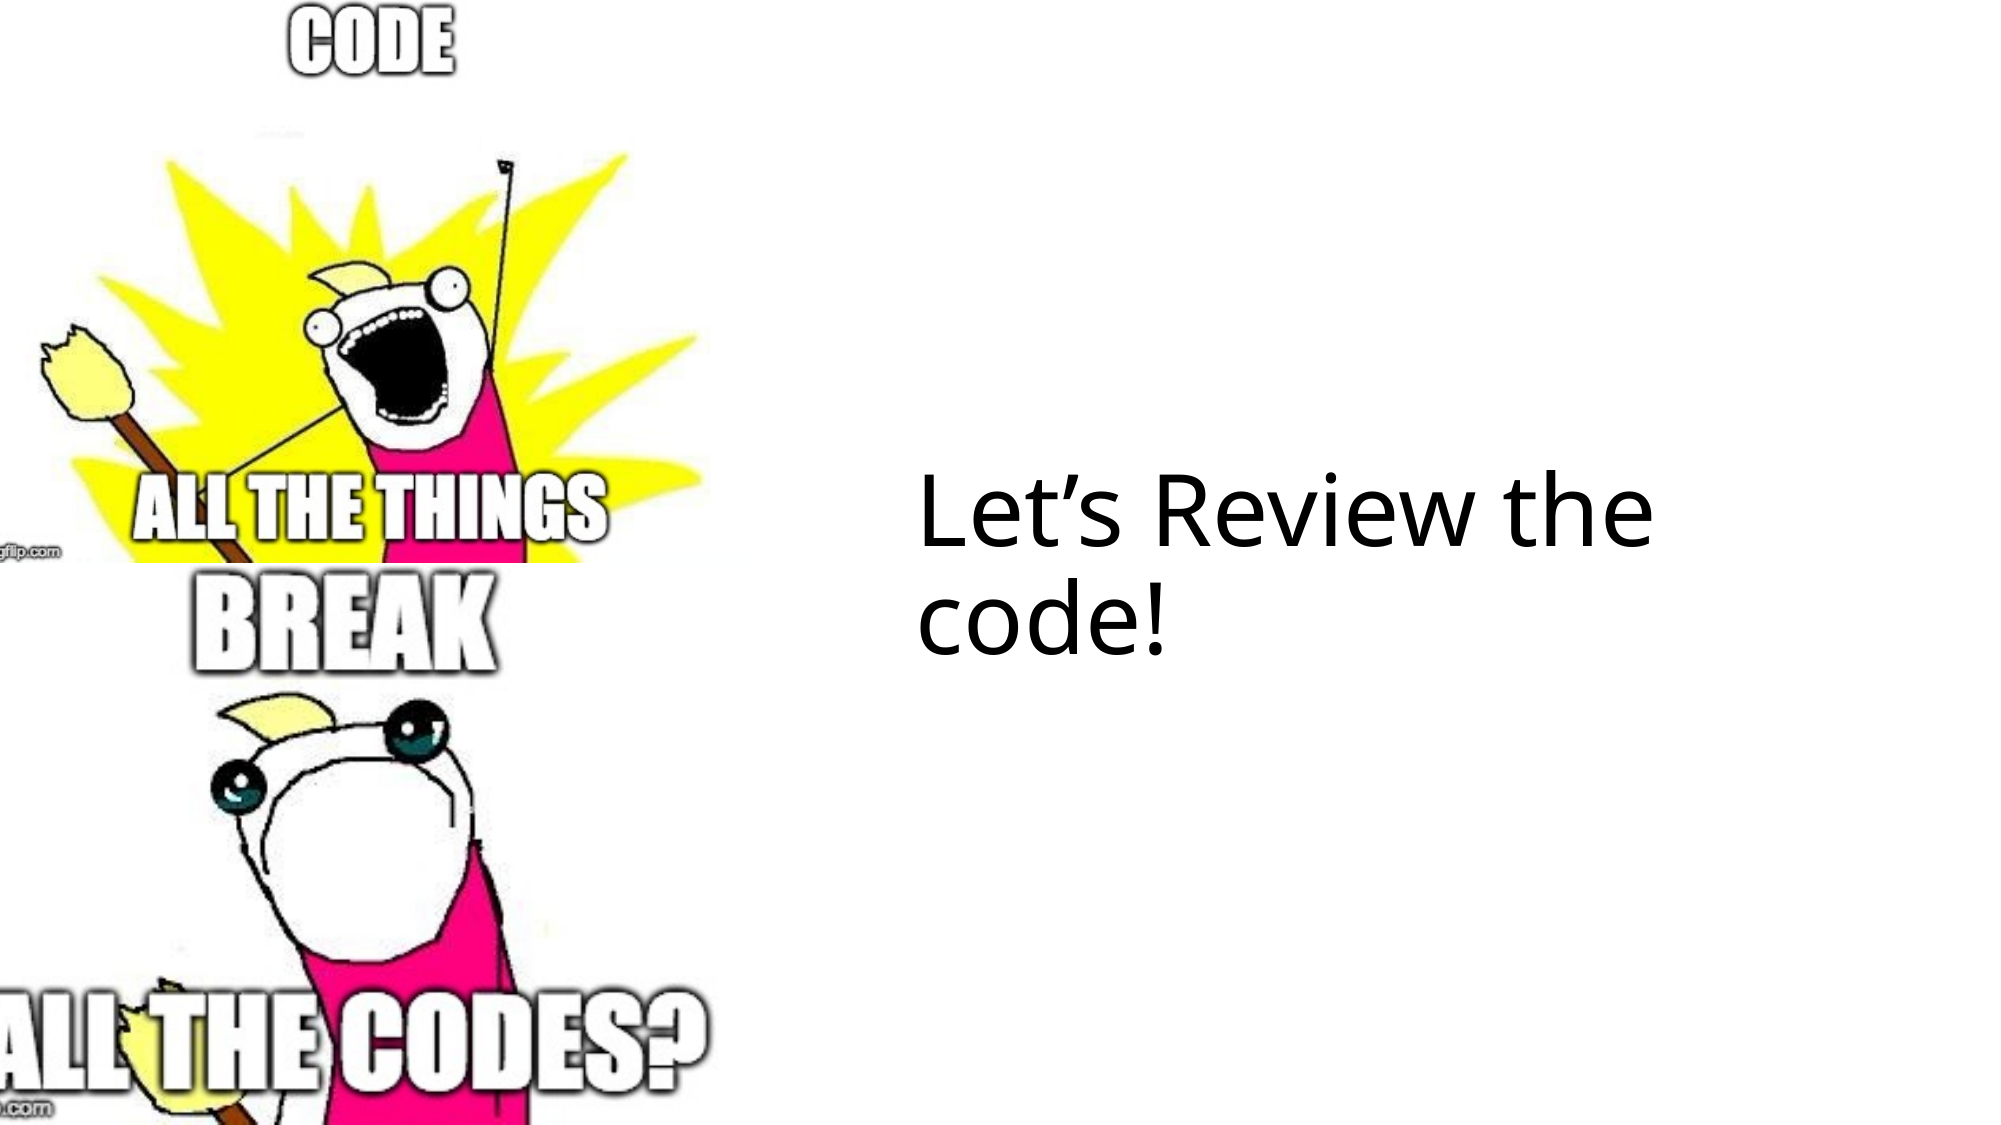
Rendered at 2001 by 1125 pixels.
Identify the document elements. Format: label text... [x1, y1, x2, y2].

title Let’s Review the code! [900, 297, 1865, 684]
picture [0, 0, 761, 1125]
